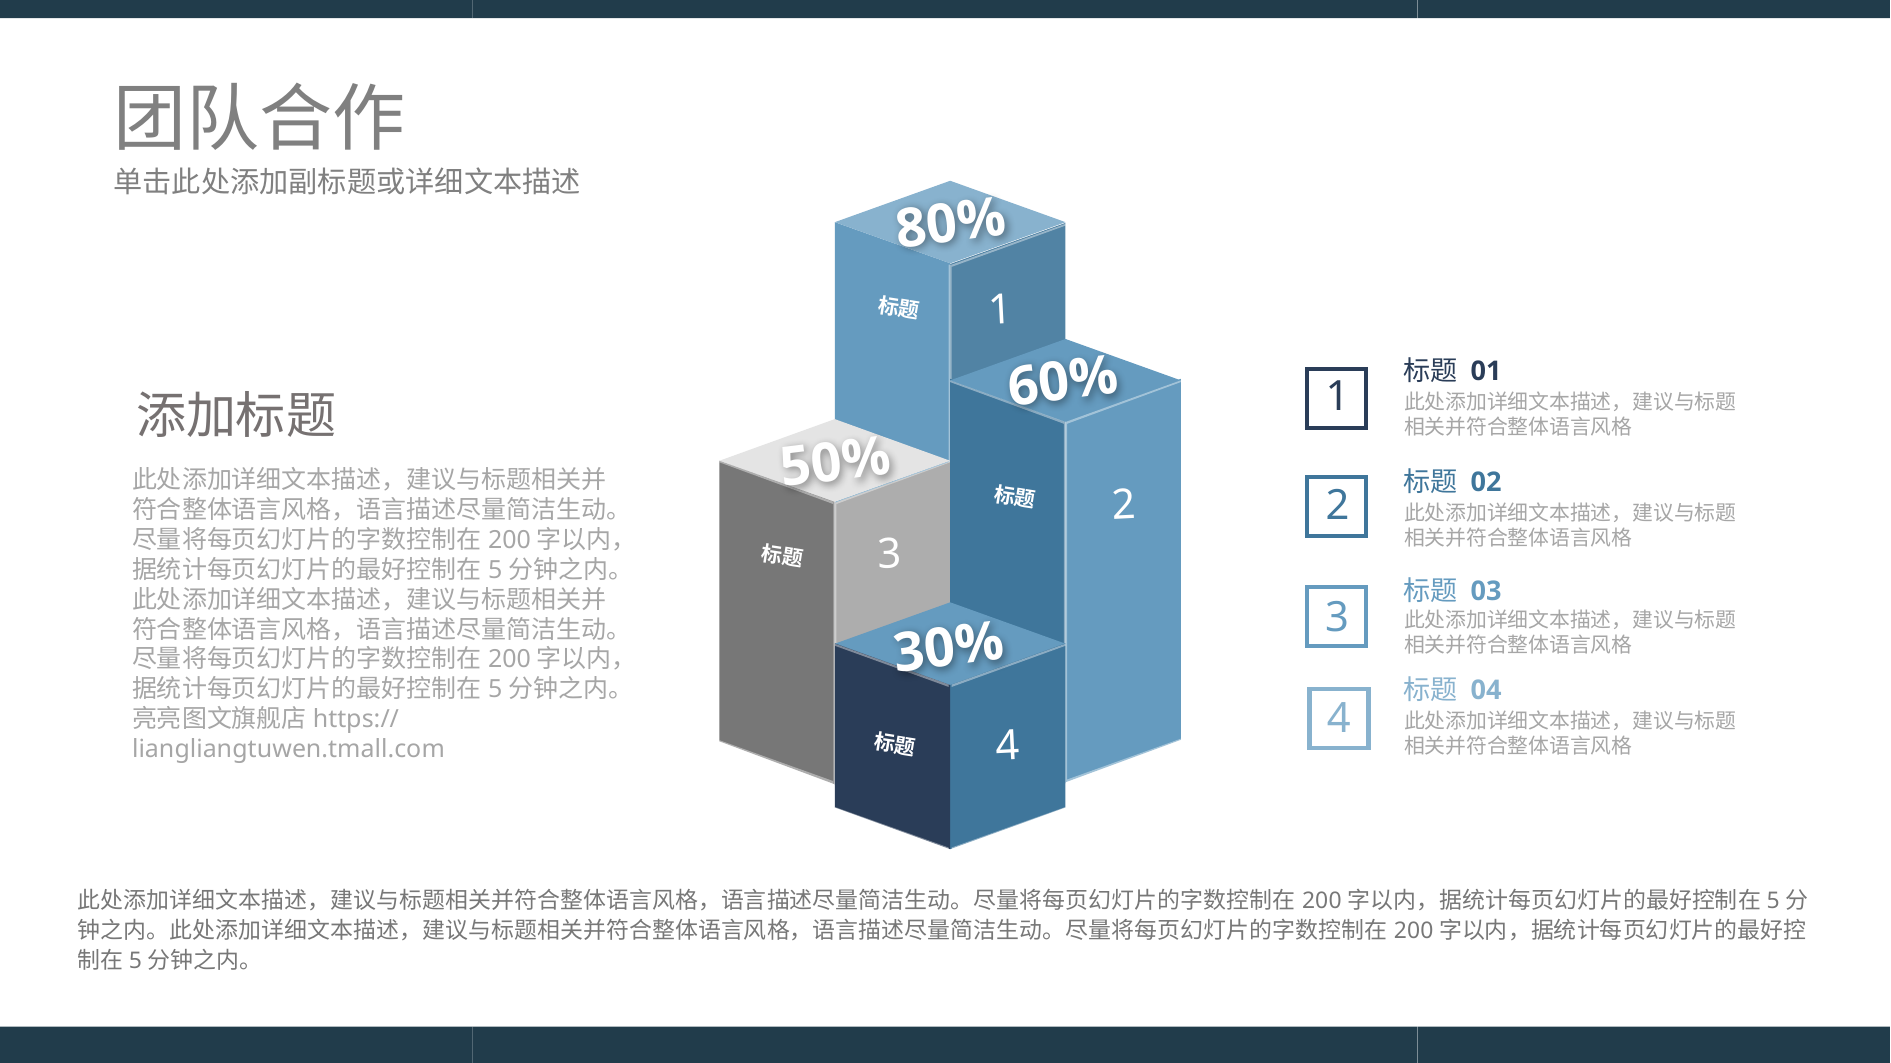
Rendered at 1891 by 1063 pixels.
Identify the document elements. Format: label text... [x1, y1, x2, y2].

text_box 此处添加详细文本描述，建议与标题相关并符合整体语言风格，语言描述尽量简洁生动。尽量将每页幻灯片的字数控制在200字以内，据统计每页幻灯片的最好控制在5分钟之内。此处添加详细文本描述，建议与标题相关并符合整体语言风格，语言描述尽量简洁生动。尽量将每页幻灯片的字数控制在200字以内，据统计每页幻灯片的最好控制在5分钟之内。亮亮图文旗舰店https://liangliangtuwen.tmall.com [117, 455, 638, 771]
text_box 此处添加详细文本描述，建议与标题相关并符合整体语言风格，语言描述尽量简洁生动。尽量将每页幻灯片的字数控制在200字以内，据统计每页幻灯片的最好控制在5分钟之内。此处添加详细文本描述，建议与标题相关并符合整体语言风格，语言描述尽量简洁生动。尽量将每页幻灯片的字数控制在200字以内，据统计每页幻灯片的最好控制在5分钟之内。 [62, 874, 1832, 1009]
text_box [834, 179, 1066, 417]
text_box 团队合作 [94, 77, 1796, 153]
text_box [831, 602, 1066, 852]
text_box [1285, 345, 1759, 448]
text_box 添加标题 [89, 376, 383, 451]
text_box 单击此处添加副标题或详细文本描述 [94, 153, 1796, 217]
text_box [719, 418, 944, 786]
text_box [1285, 565, 1759, 665]
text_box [1285, 457, 1759, 559]
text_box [0, 1026, 1891, 1063]
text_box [1287, 665, 1759, 767]
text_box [949, 337, 1182, 785]
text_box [0, 0, 1891, 19]
